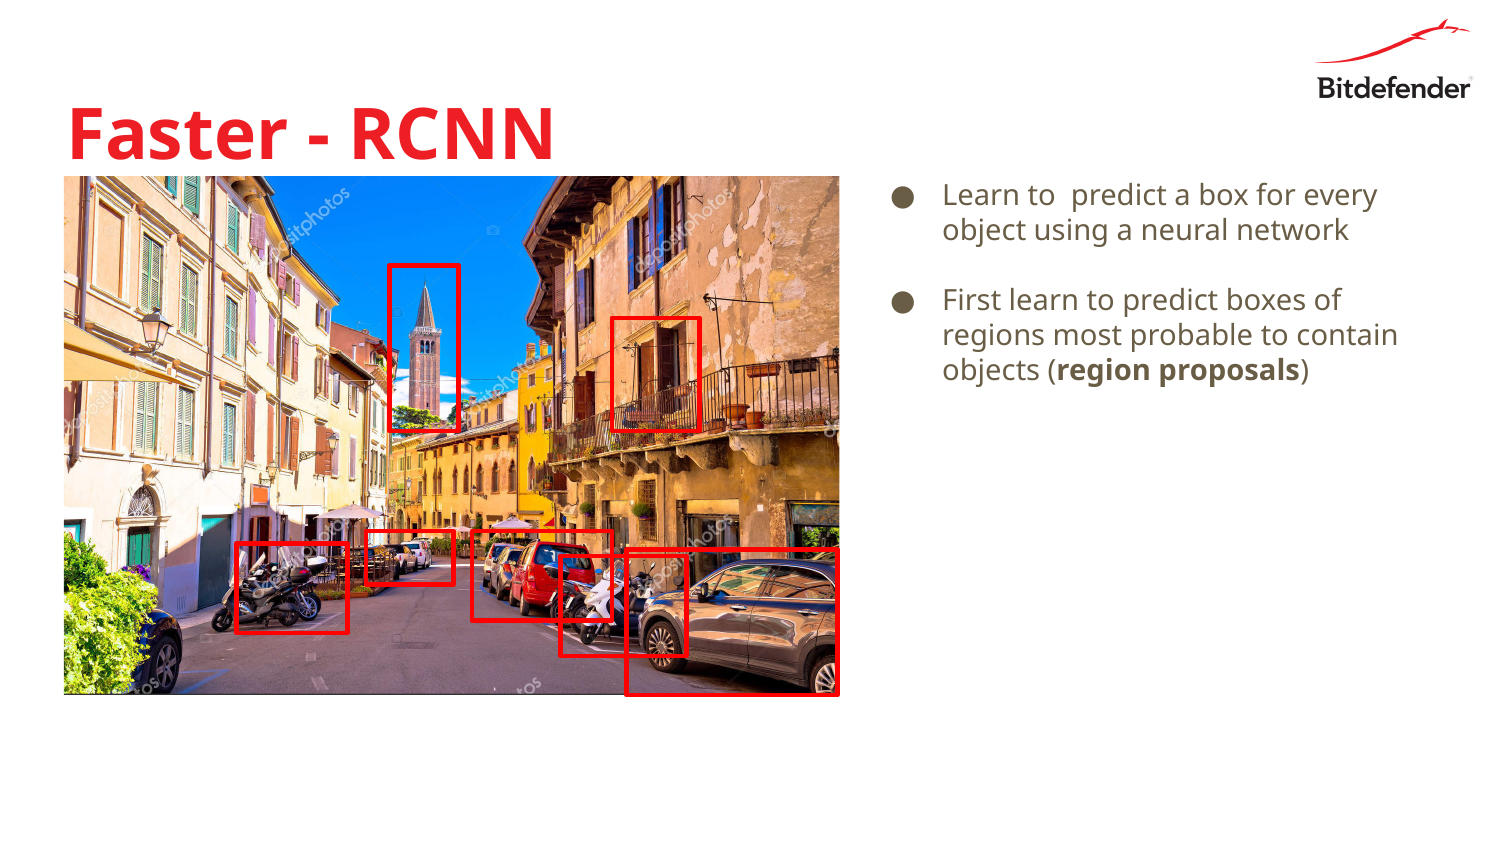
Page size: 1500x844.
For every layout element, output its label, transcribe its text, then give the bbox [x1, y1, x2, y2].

title Faster - RCNN [51, 72, 1449, 189]
text_box [116, 151, 1322, 782]
picture [63, 175, 840, 696]
text_box Learn to predict a box for every object using a neural network First learn to predict boxes of regions most probable to contain objects (region proposals) [852, 161, 1465, 747]
list S. Ren et al.[2015]: Faster r-cnn: Towards real-time object detection with region proposal networks [51, 207, 708, 750]
picture [1289, 0, 1500, 118]
